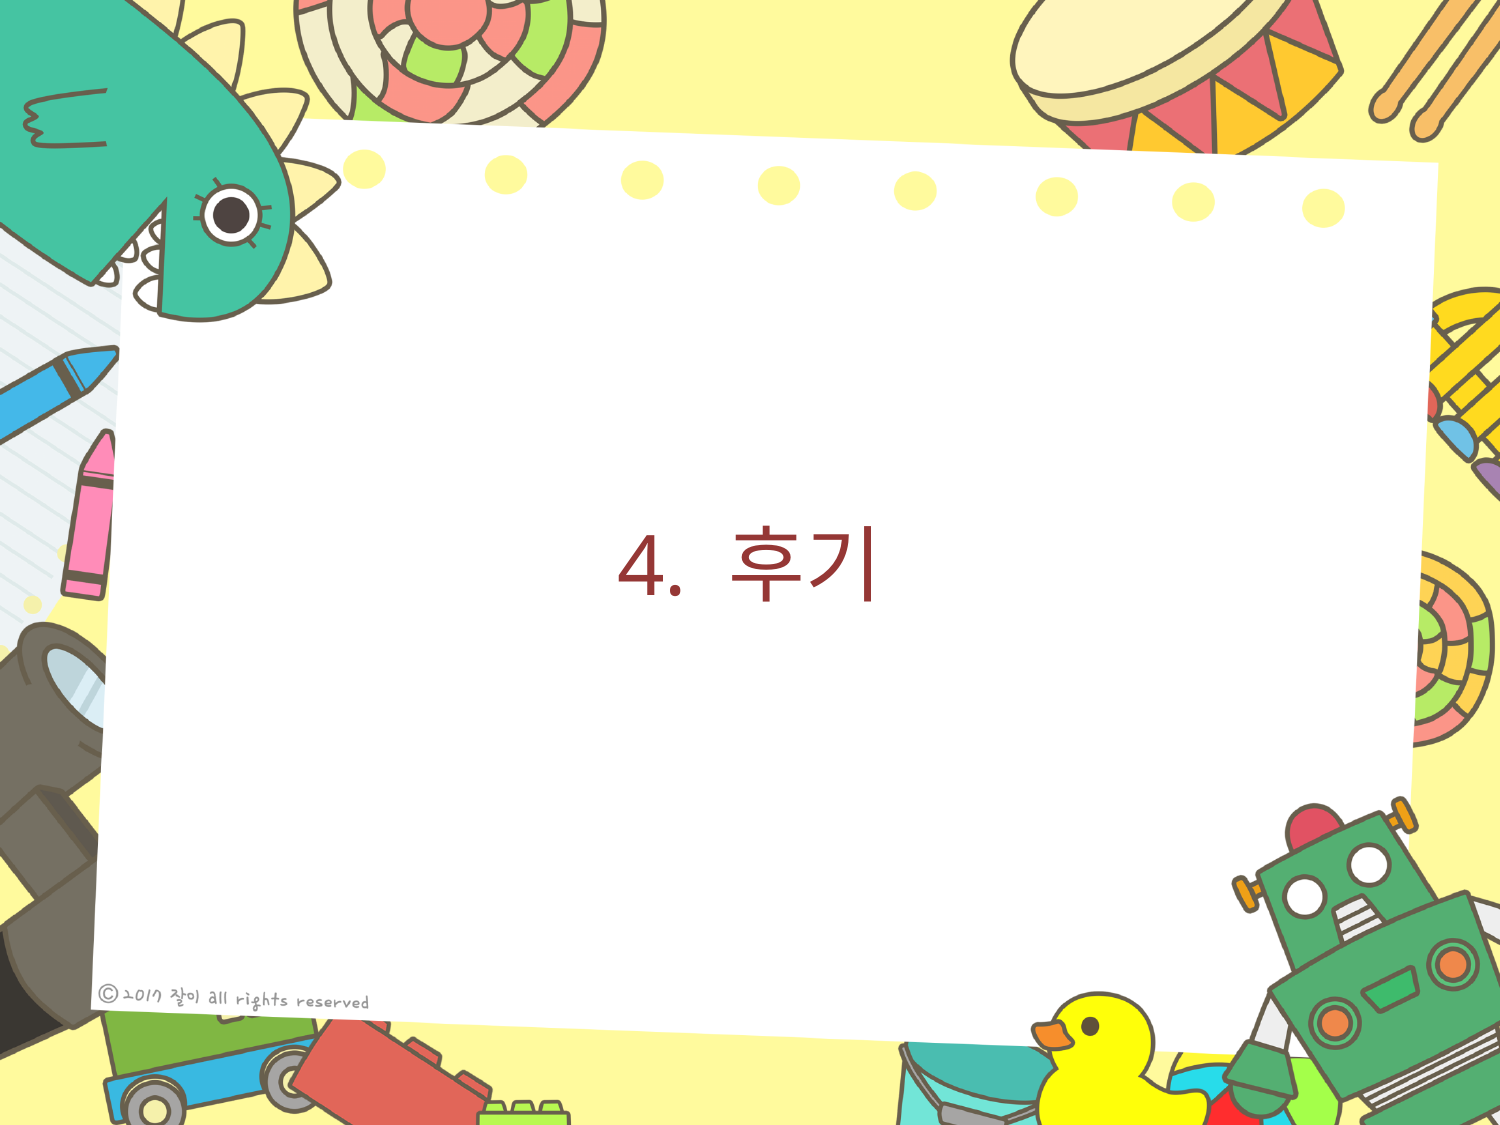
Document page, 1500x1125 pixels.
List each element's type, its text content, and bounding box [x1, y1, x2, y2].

picture [0, 0, 1500, 1125]
text_box 4. 후기 [602, 504, 897, 620]
